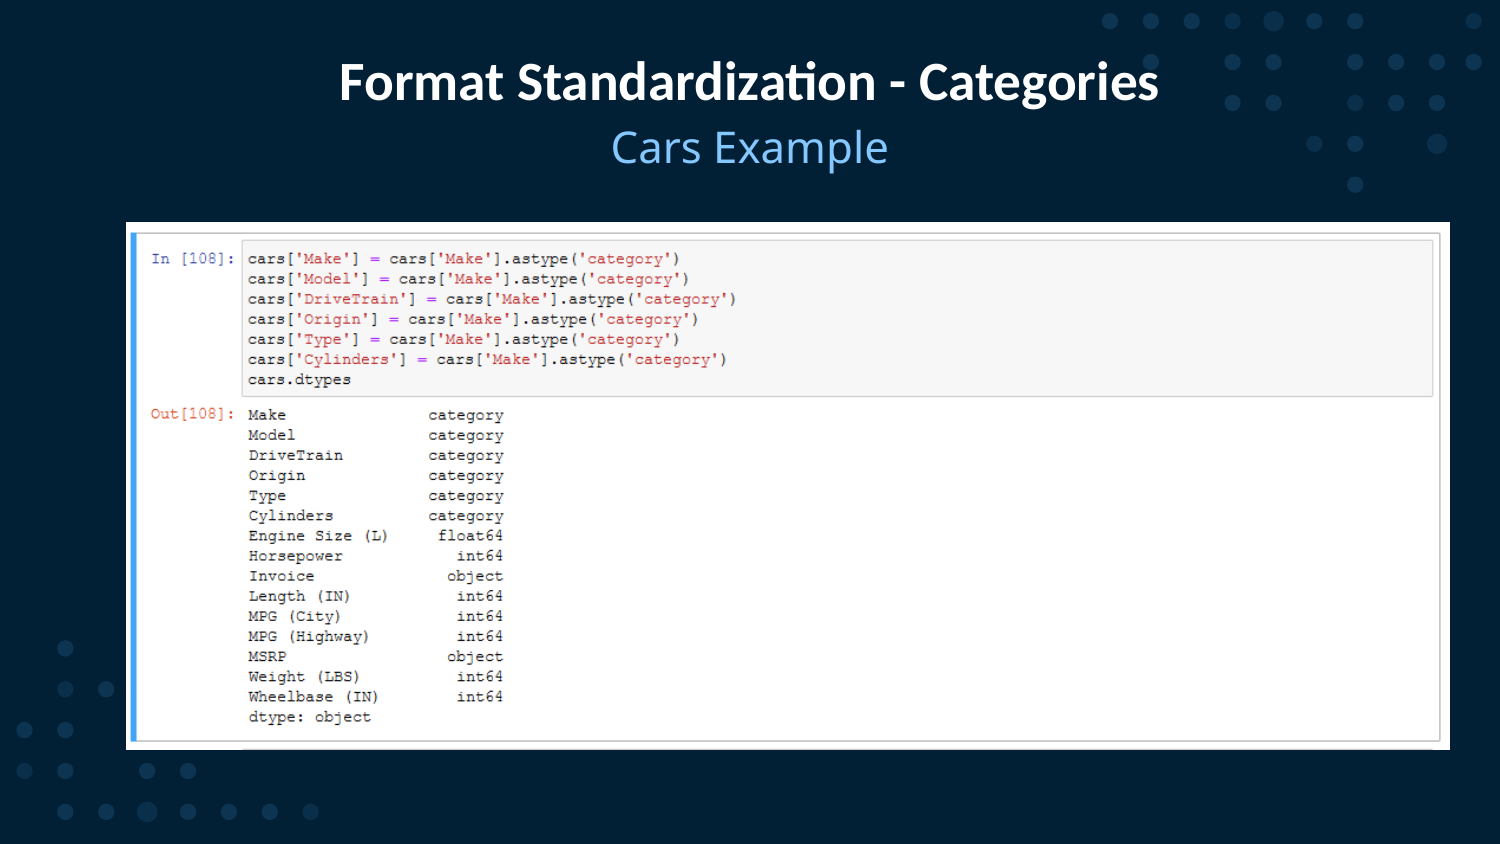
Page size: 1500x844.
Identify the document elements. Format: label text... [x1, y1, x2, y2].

picture [125, 222, 1450, 750]
list Cars Example [103, 120, 1397, 196]
title Format Standardization - Categories [103, 44, 1397, 120]
